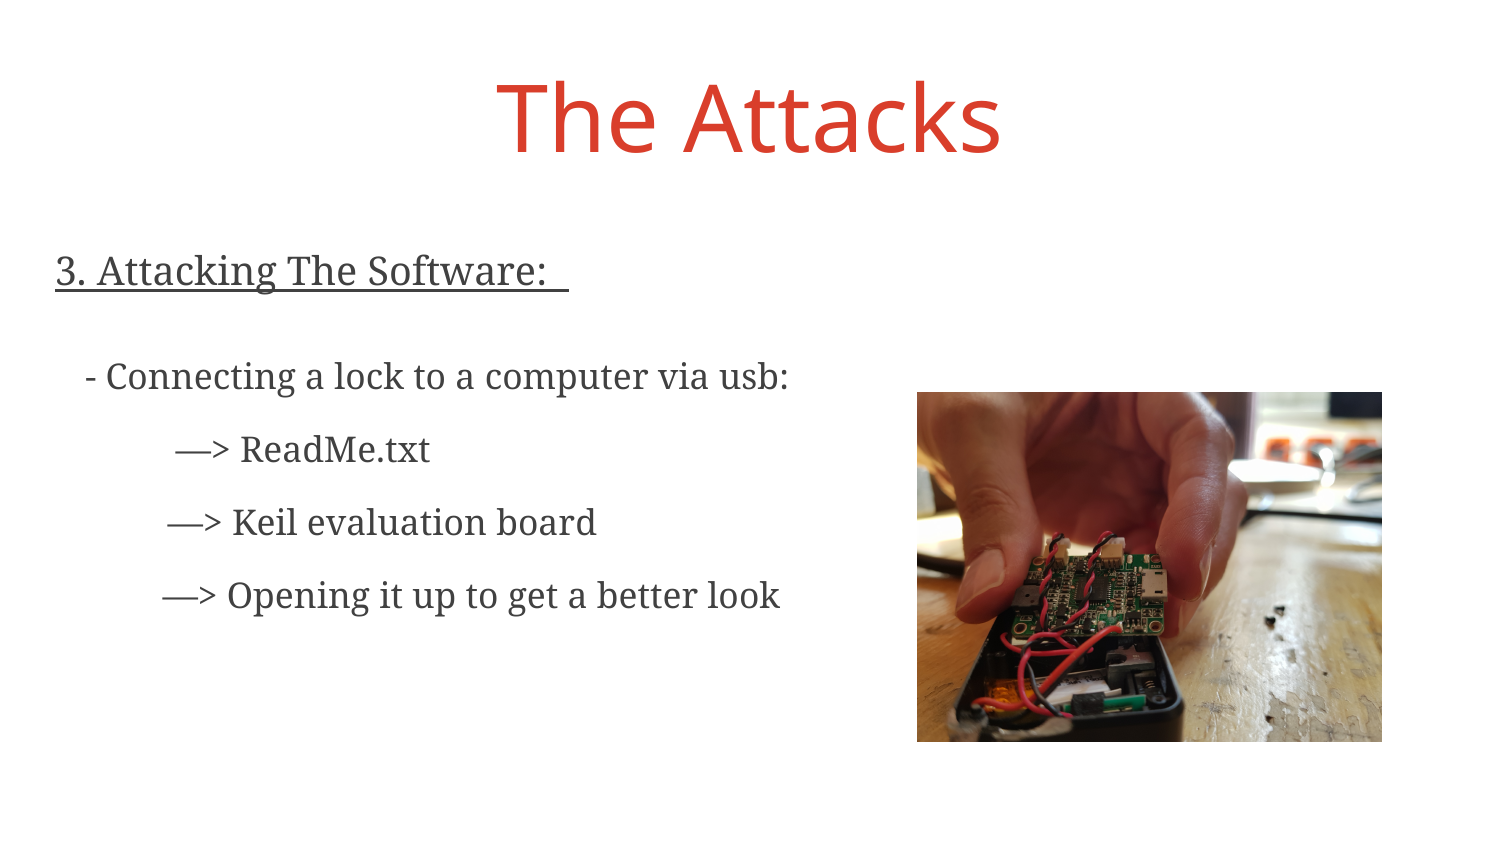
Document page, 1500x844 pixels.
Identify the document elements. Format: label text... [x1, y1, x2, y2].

title The Attacks [58, 69, 1442, 175]
text_box 3. Attacking The Software: [37, 243, 586, 297]
text_box —> Opening it up to get a better look [137, 570, 806, 618]
text_box - Connecting a lock to a computer via usb: [63, 351, 813, 399]
picture [917, 392, 1383, 742]
text_box —> ReadMe.txt [159, 424, 448, 472]
text_box —> Keil evaluation board [150, 497, 615, 545]
